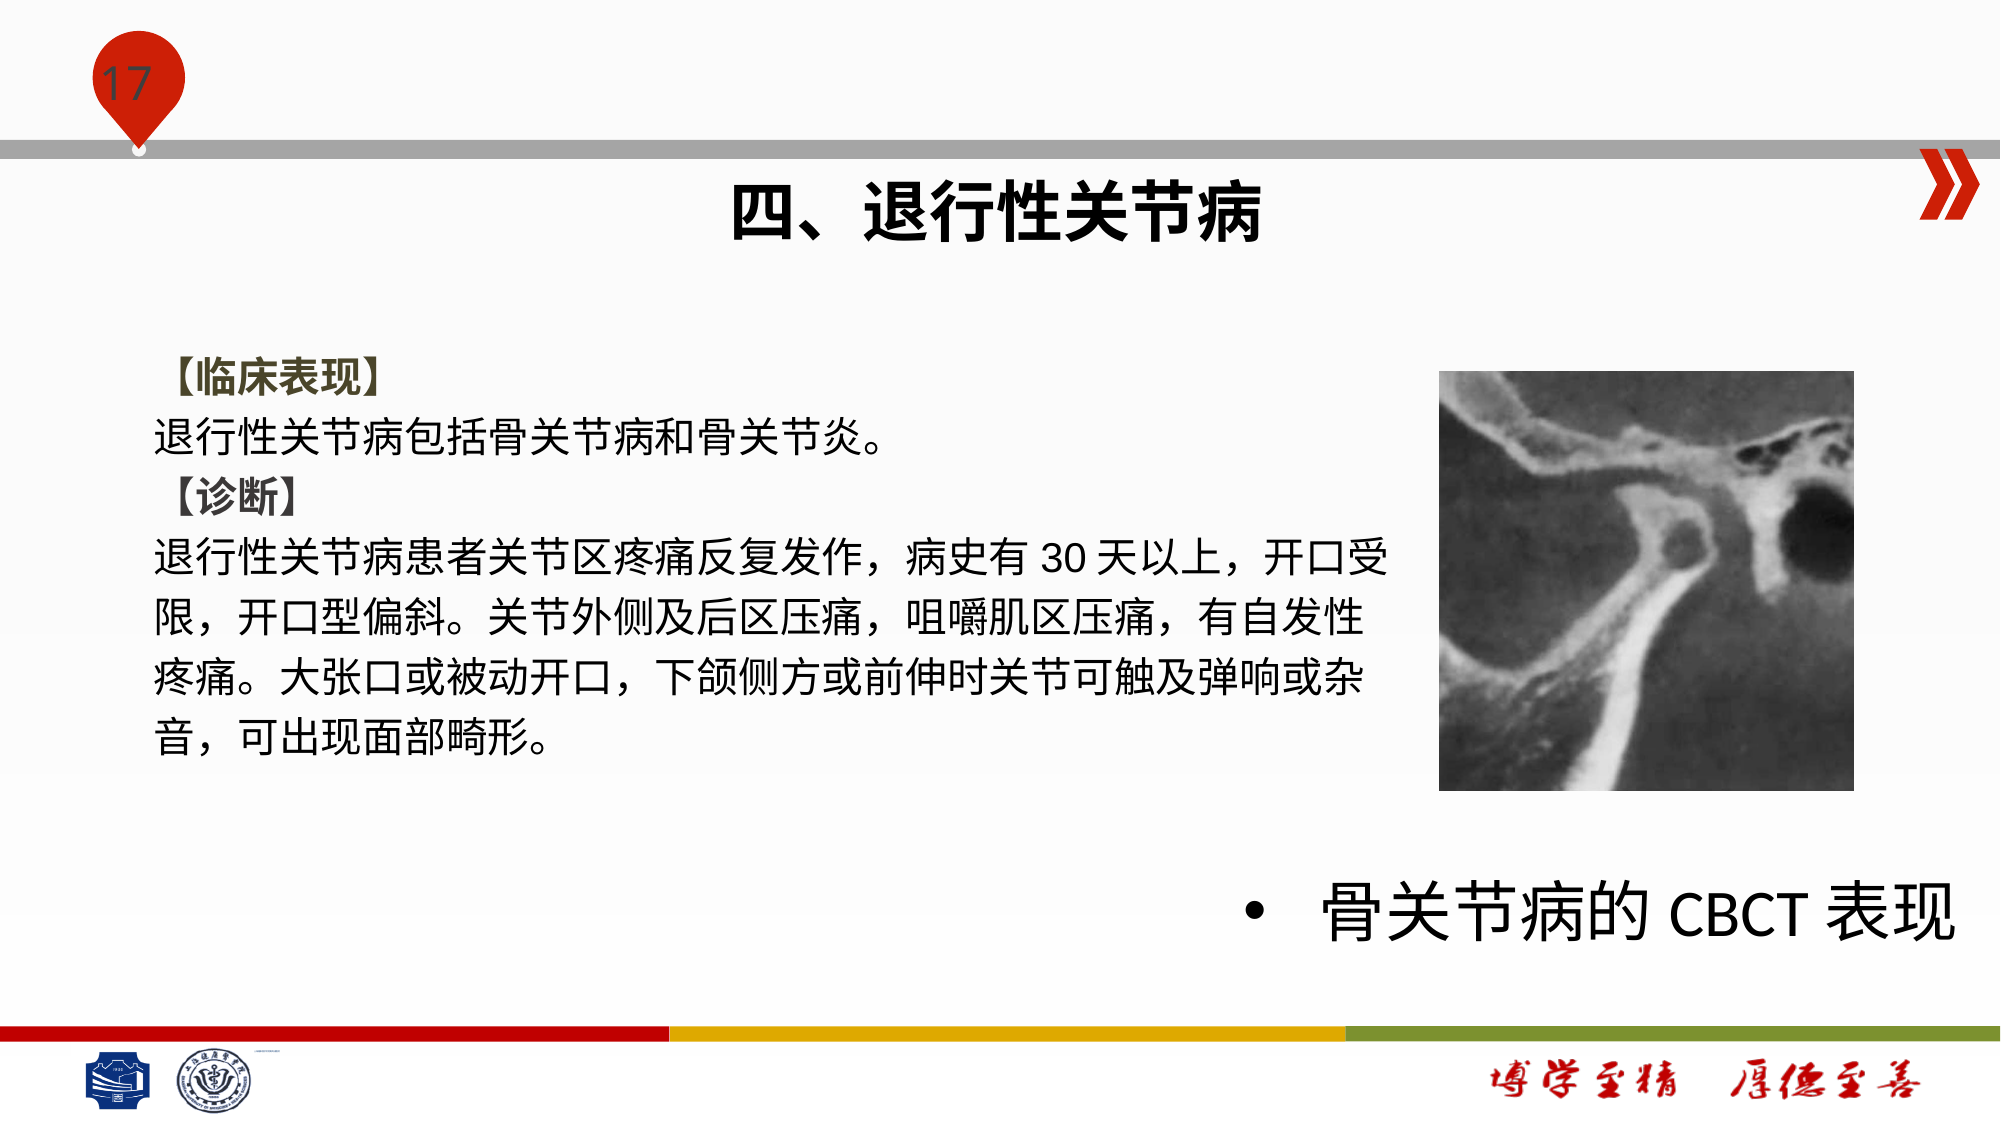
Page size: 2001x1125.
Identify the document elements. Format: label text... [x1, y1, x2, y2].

list 骨关节病的CBCT表现 [1229, 861, 2000, 924]
text_box 【临床表现】 退行性关节病包括骨关节病和骨关节炎。 【诊断】 退行性关节病患者关节区疼痛反复发作，病史有30天以上，开口受限，开口型偏斜。关节外侧及后区压痛，咀嚼肌区压痛，有自发性疼痛。大张口或被动开口，下颌侧方或前伸时关节可触及弹响或杂音，可出现面部畸形。 [145, 332, 1410, 1009]
picture [70, 1042, 260, 1121]
picture [1458, 1043, 1955, 1124]
text_box 四、退行性关节病 [714, 161, 1279, 337]
picture [1439, 370, 1854, 791]
